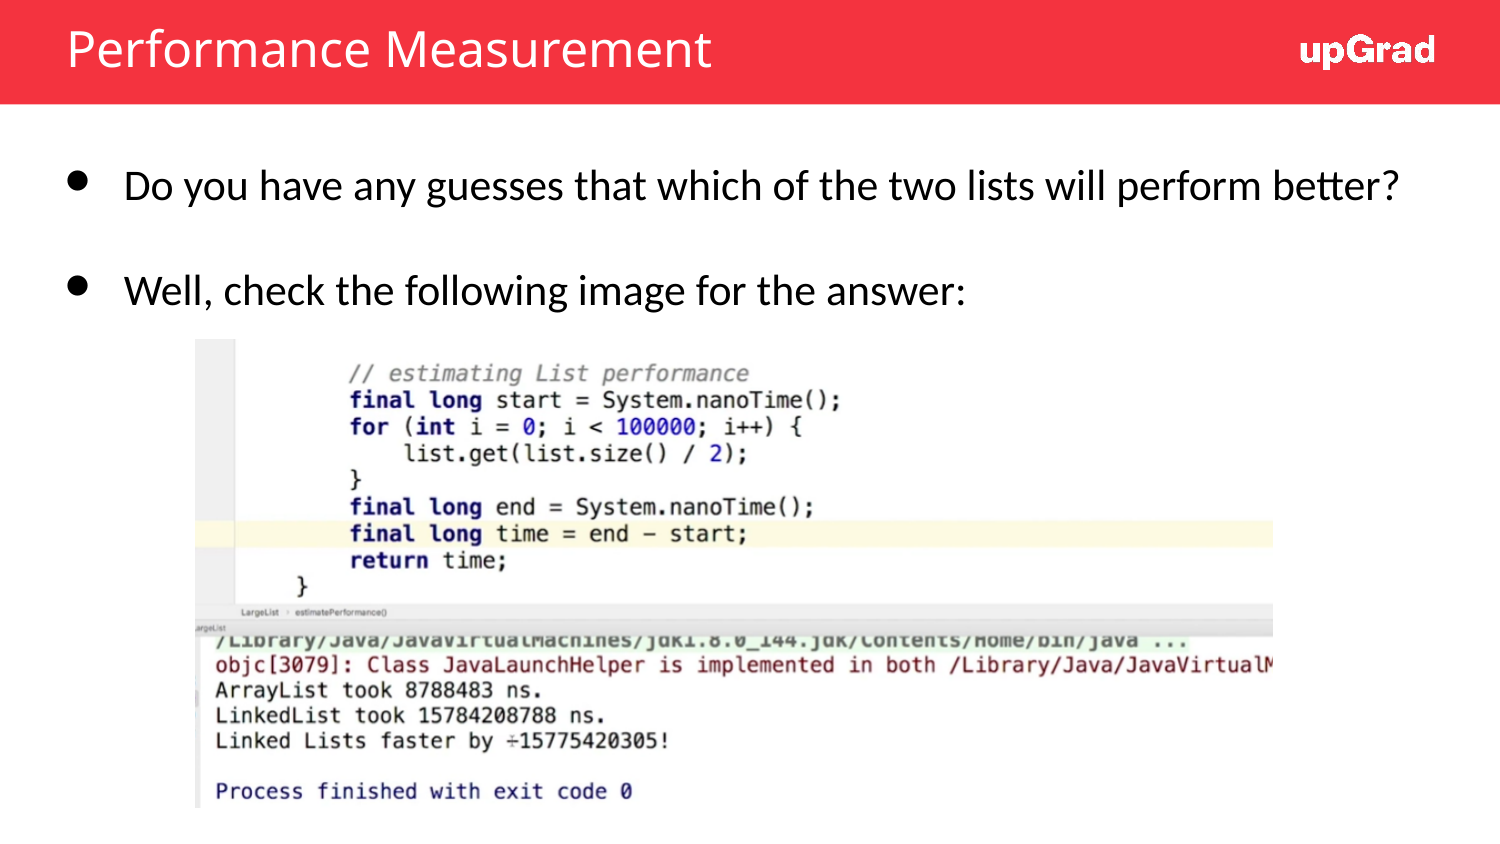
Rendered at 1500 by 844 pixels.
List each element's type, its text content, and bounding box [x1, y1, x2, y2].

title Performance Measurement [63, 15, 1203, 80]
text_box [0, 0, 1500, 105]
text_box [1300, 34, 1435, 71]
text_box Do you have any guesses that which of the two lists will perform better? Well, check the following image for the answer: [33, 141, 1435, 312]
picture [194, 339, 1274, 808]
